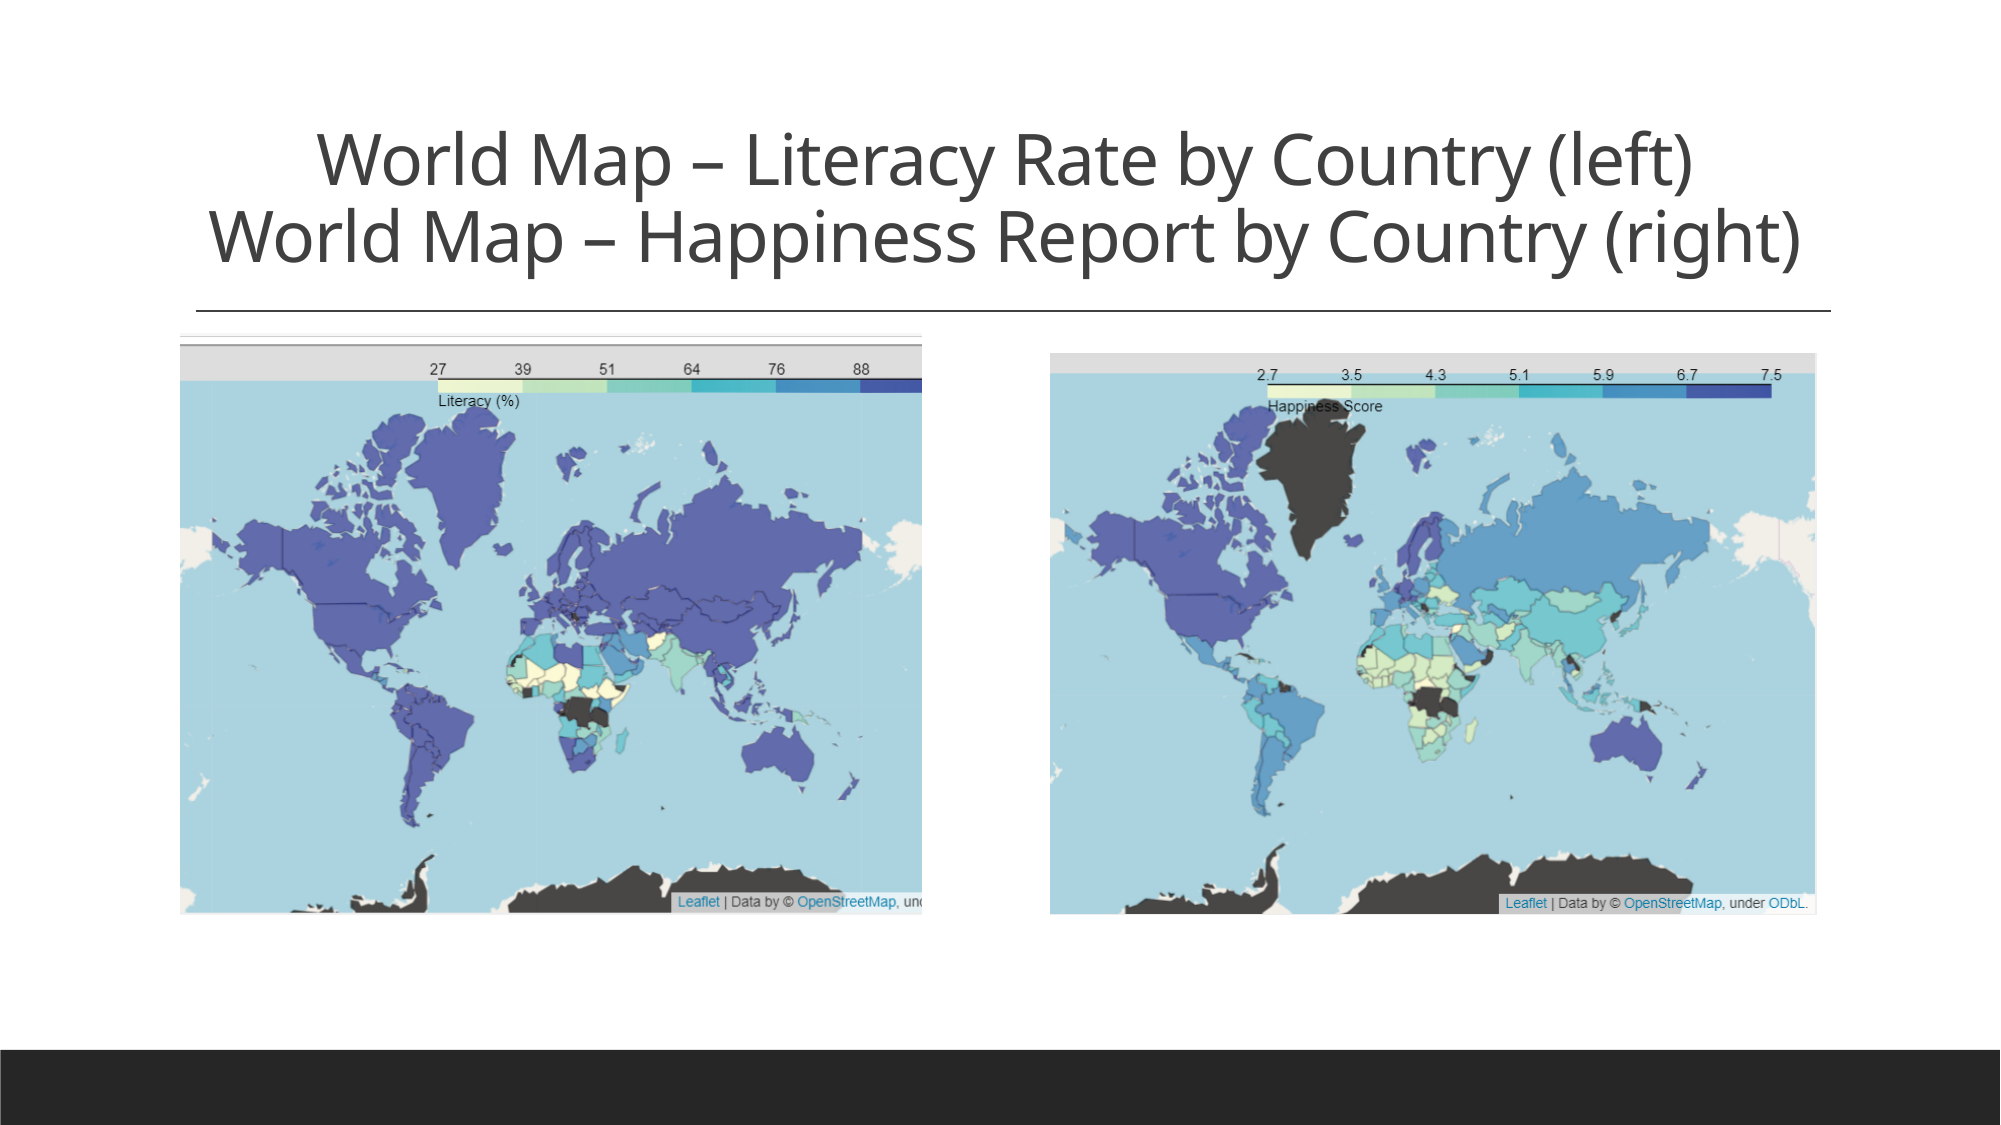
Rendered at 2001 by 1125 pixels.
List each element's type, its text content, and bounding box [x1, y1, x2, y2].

title World Map – Literacy Rate by Country (left) World Map – Happiness Report by Country (right) [180, 47, 1830, 285]
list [1049, 353, 1821, 916]
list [179, 332, 923, 933]
